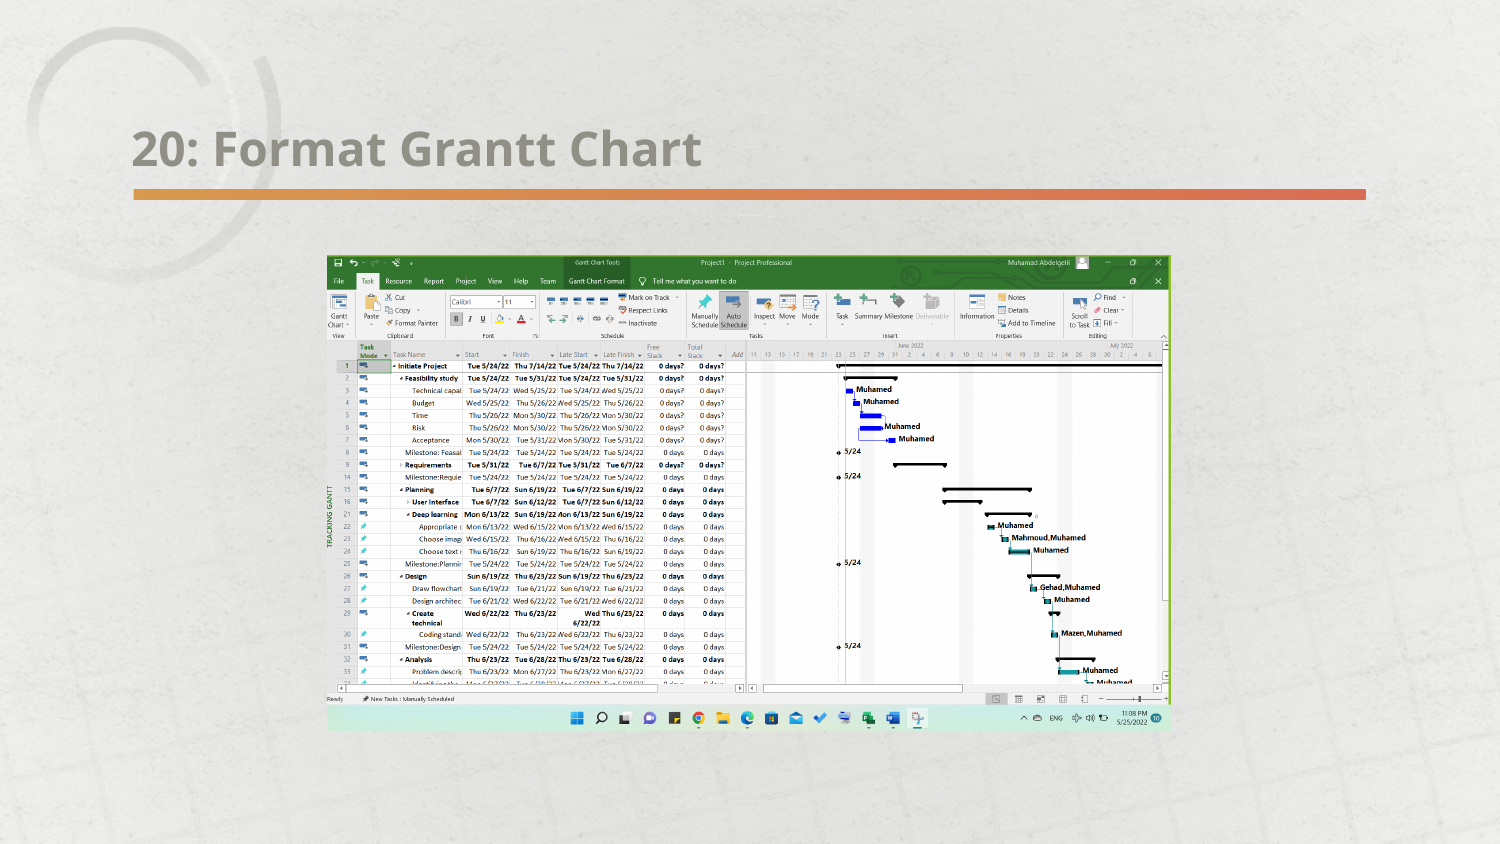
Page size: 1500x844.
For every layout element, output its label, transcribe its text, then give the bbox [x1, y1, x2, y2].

picture [0, 0, 1500, 844]
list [326, 254, 1172, 732]
title 20: Format Grantt Chart [116, 90, 1384, 184]
